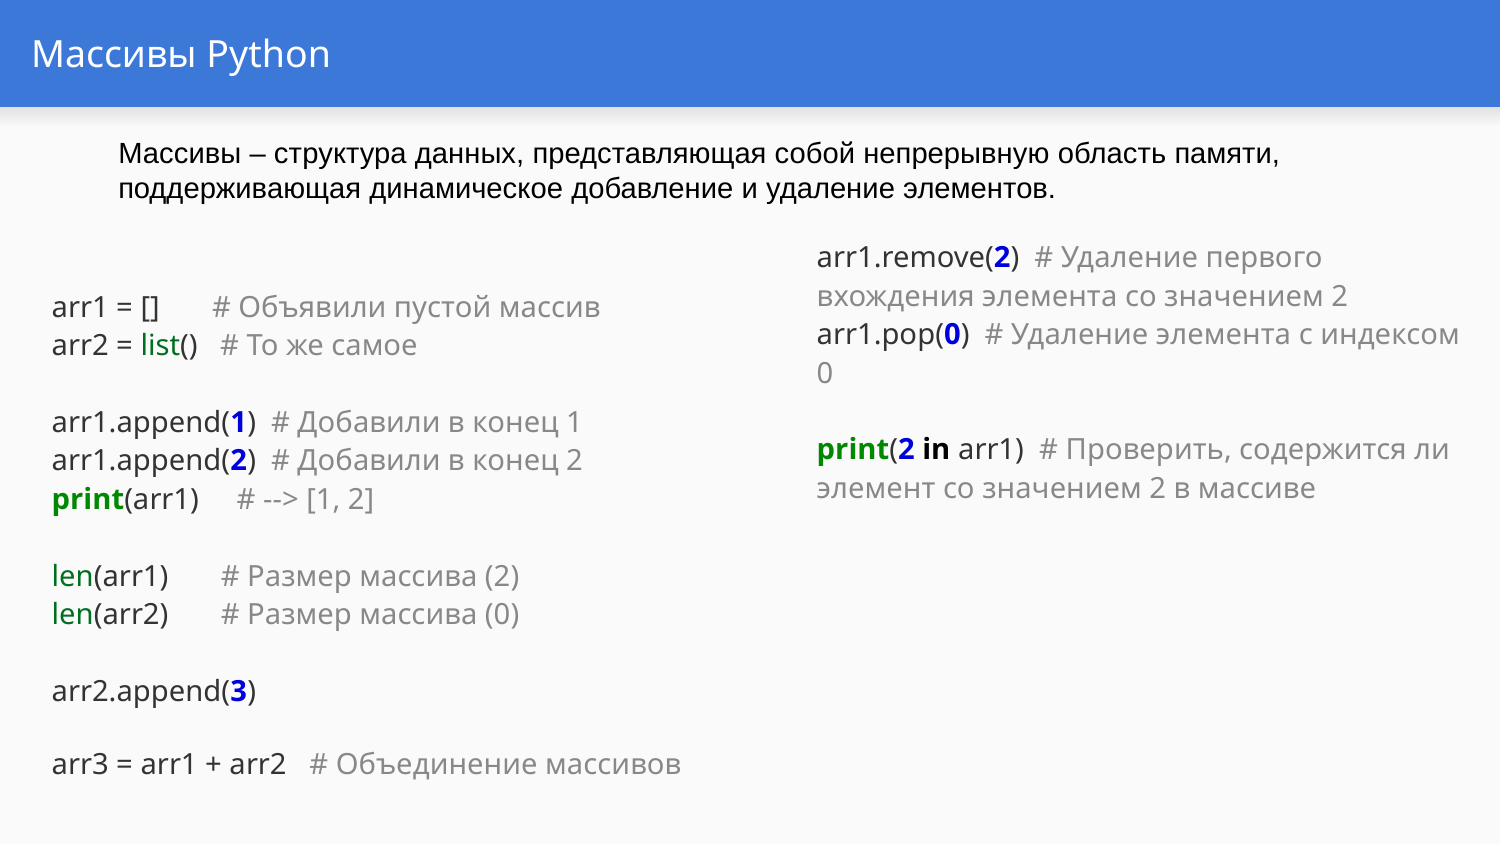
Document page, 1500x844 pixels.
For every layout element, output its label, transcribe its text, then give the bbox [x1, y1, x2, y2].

text_box arr1.remove(2) # Удаление первого вхождения элемента со значением 2 arr1.pop(0) # Удаление элемента с индексом 0 print(2 in arr1) # Проверить, содержится ли элемент со значением 2 в массиве [801, 220, 1480, 713]
text_box arr1 = [] # Объявили пустой массив arr2 = list() # То же самое arr1.append(1) # Добавили в конец 1 arr1.append(2) # Добавили в конец 2 print(arr1) # --> [1, 2] len(arr1) # Размер массива (2) len(arr2) # Размер массива (0) arr2.append(3) arr3 = arr1 + arr2 # Объединение массивов [36, 234, 810, 844]
title Массивы Python [16, 2, 1464, 102]
text_box Массивы – структура данных, представляющая собой непрерывную область памяти, поддерживающая динамическое добавление и удаление элементов. [103, 119, 1302, 210]
